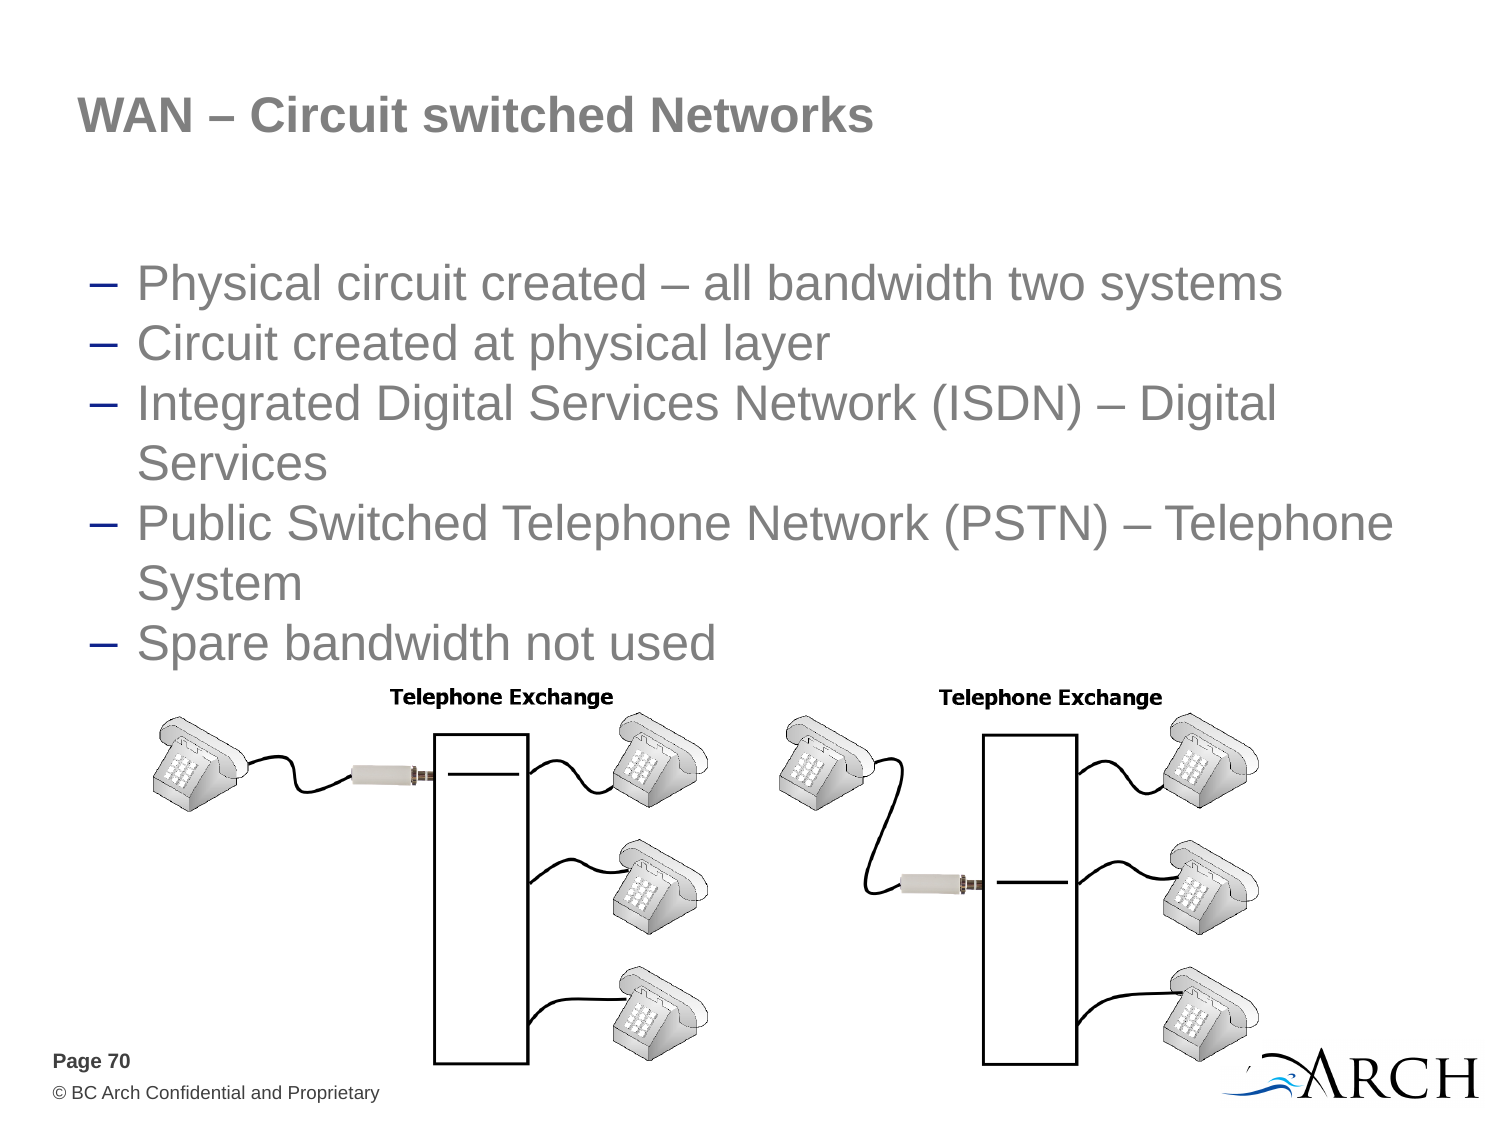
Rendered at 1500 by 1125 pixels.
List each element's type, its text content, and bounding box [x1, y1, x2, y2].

title WAN – Circuit switched Networks [62, 62, 1413, 163]
list Physical circuit created – all bandwidth two systems Circuit created at physical layer Integrated Digital Services Network (ISDN) – Digital Services Public Switched Telephone Network (PSTN) – Telephone System Spare bandwidth not used [0, 243, 1483, 941]
picture [151, 682, 1485, 1108]
